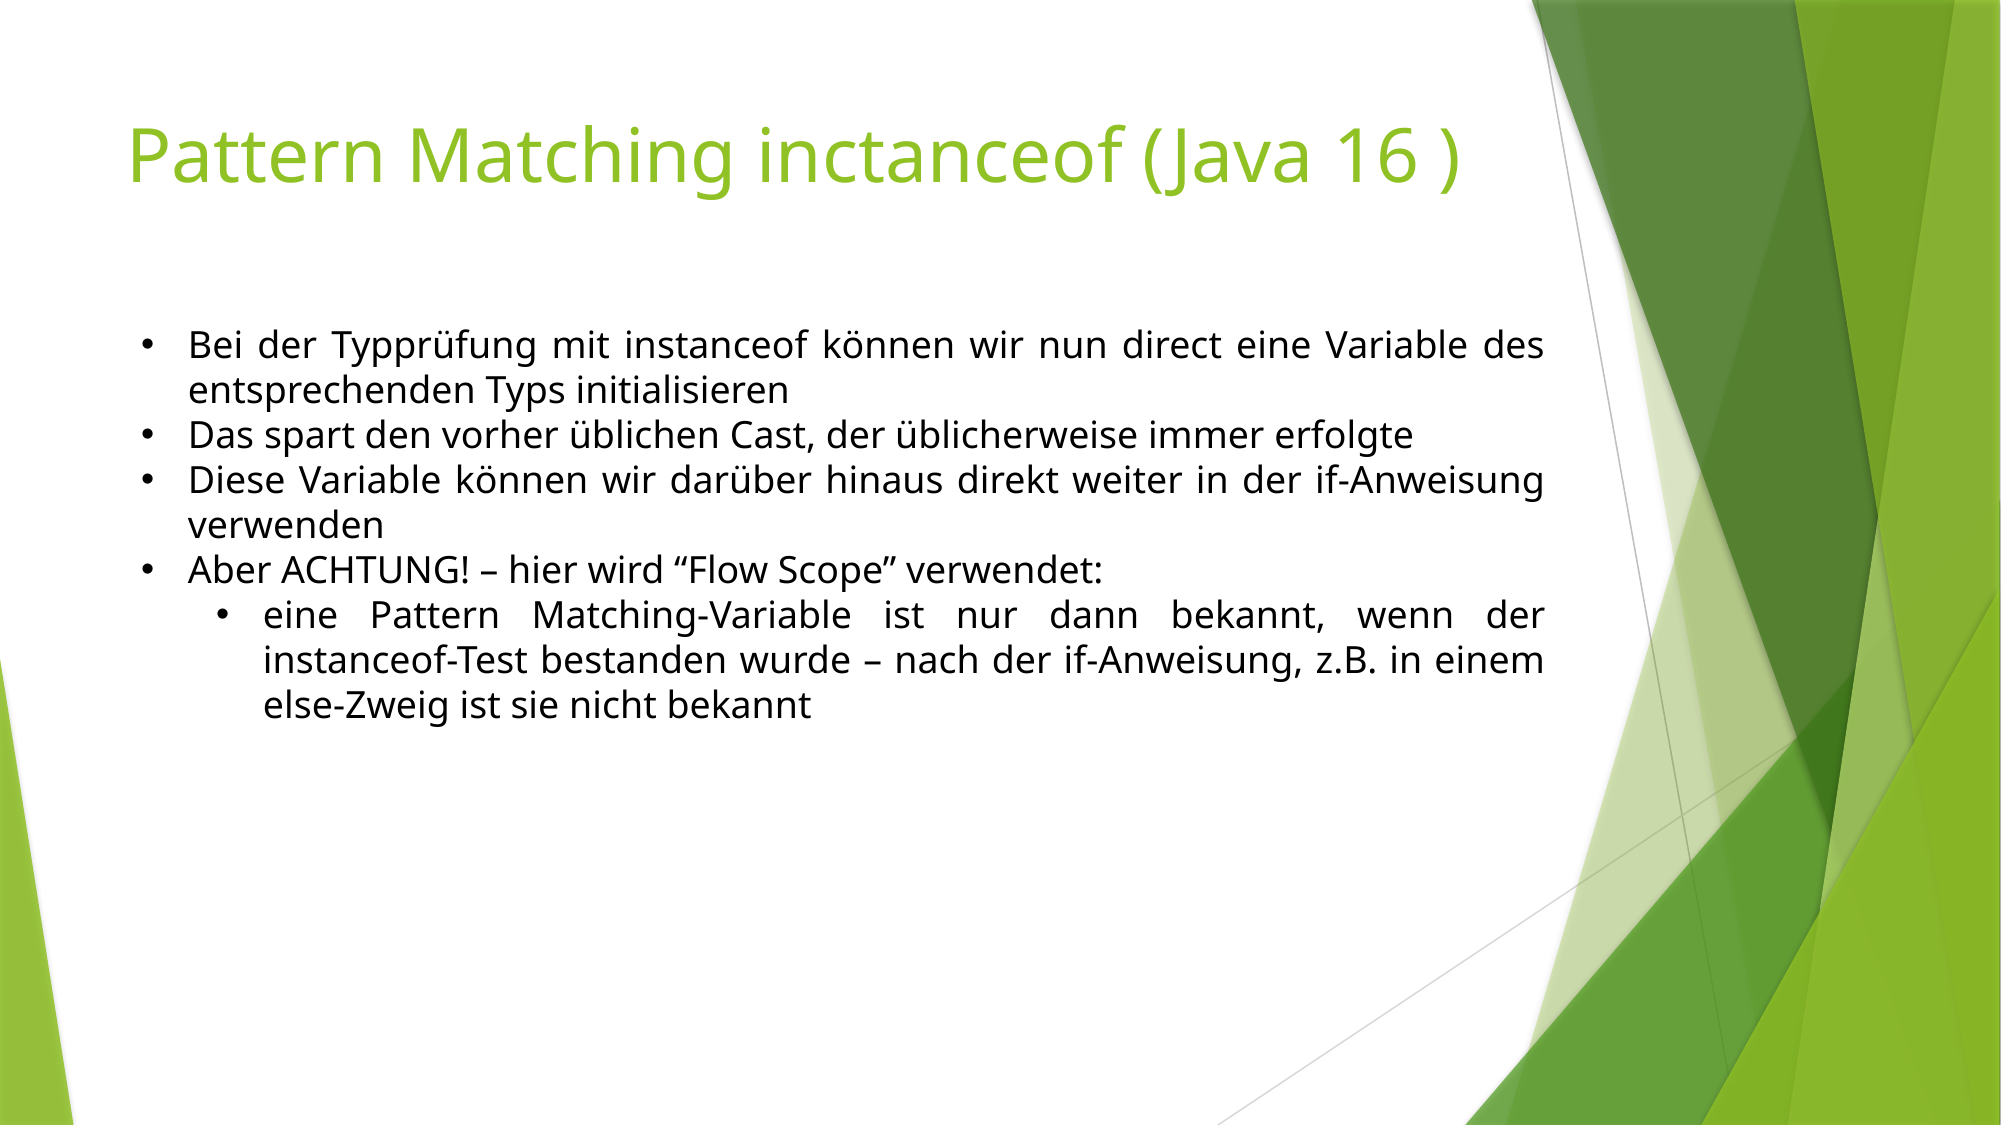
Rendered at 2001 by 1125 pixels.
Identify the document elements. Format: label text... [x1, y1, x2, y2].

text_box Bei der Typprüfung mit instanceof können wir nun direct eine Variable des entsprechenden Typs initialisieren Das spart den vorher üblichen Cast, der üblicherweise immer erfolgte Diese Variable können wir darüber hinaus direkt weiter in der if-Anweisung verwenden Aber ACHTUNG! – hier wird “Flow Scope” verwendet: eine Pattern Matching-Variable ist nur dann bekannt, wenn der instanceof-Test bestanden wurde – nach der if-Anweisung, z.B. in einem else-Zweig ist sie nicht bekannt [126, 313, 1562, 734]
title Pattern Matching inctanceof (Java 16 ) [111, 99, 1522, 261]
